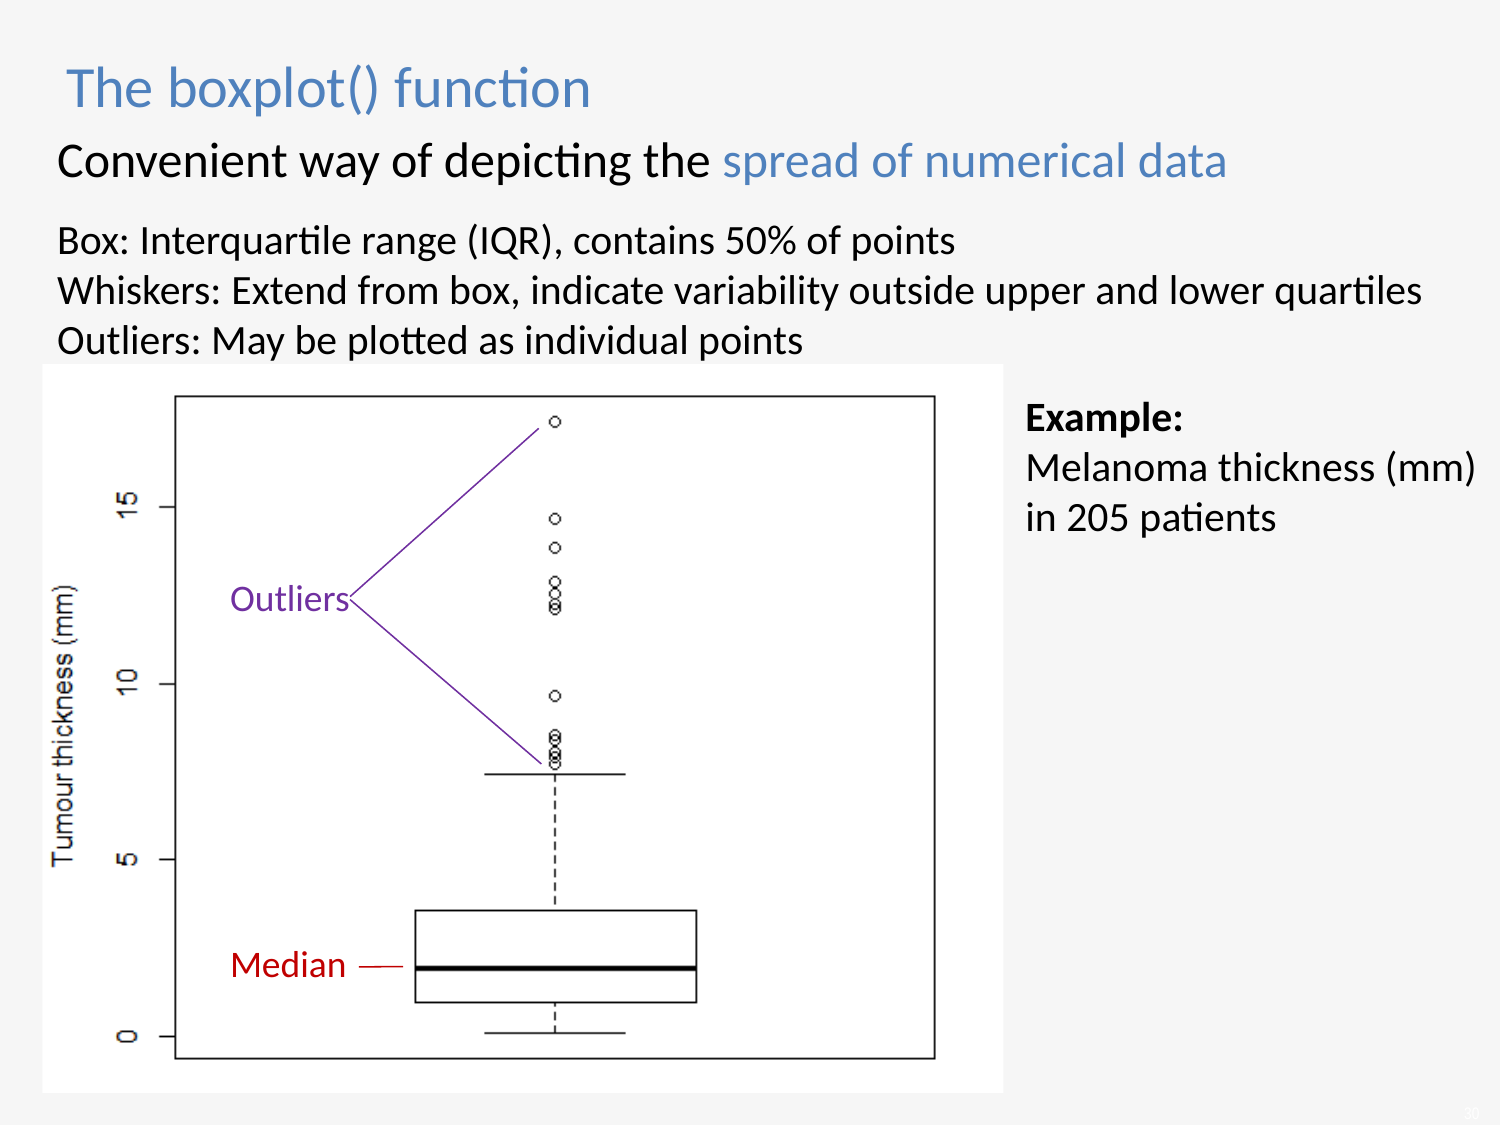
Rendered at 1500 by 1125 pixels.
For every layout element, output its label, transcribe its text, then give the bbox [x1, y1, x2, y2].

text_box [349, 428, 539, 597]
text_box Convenient way of depicting the spread of numerical data Box: Interquartile range (IQR), contains 50% of points Whiskers: Extend from box, indicate variability outside upper and lower quartiles Outliers: May be plotted as individual points [42, 120, 1489, 370]
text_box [349, 599, 542, 765]
picture [42, 364, 1004, 1093]
title The boxplot() function [42, 56, 1346, 120]
text_box Example: Melanoma thickness (mm) in 205 patients [1010, 382, 1500, 548]
